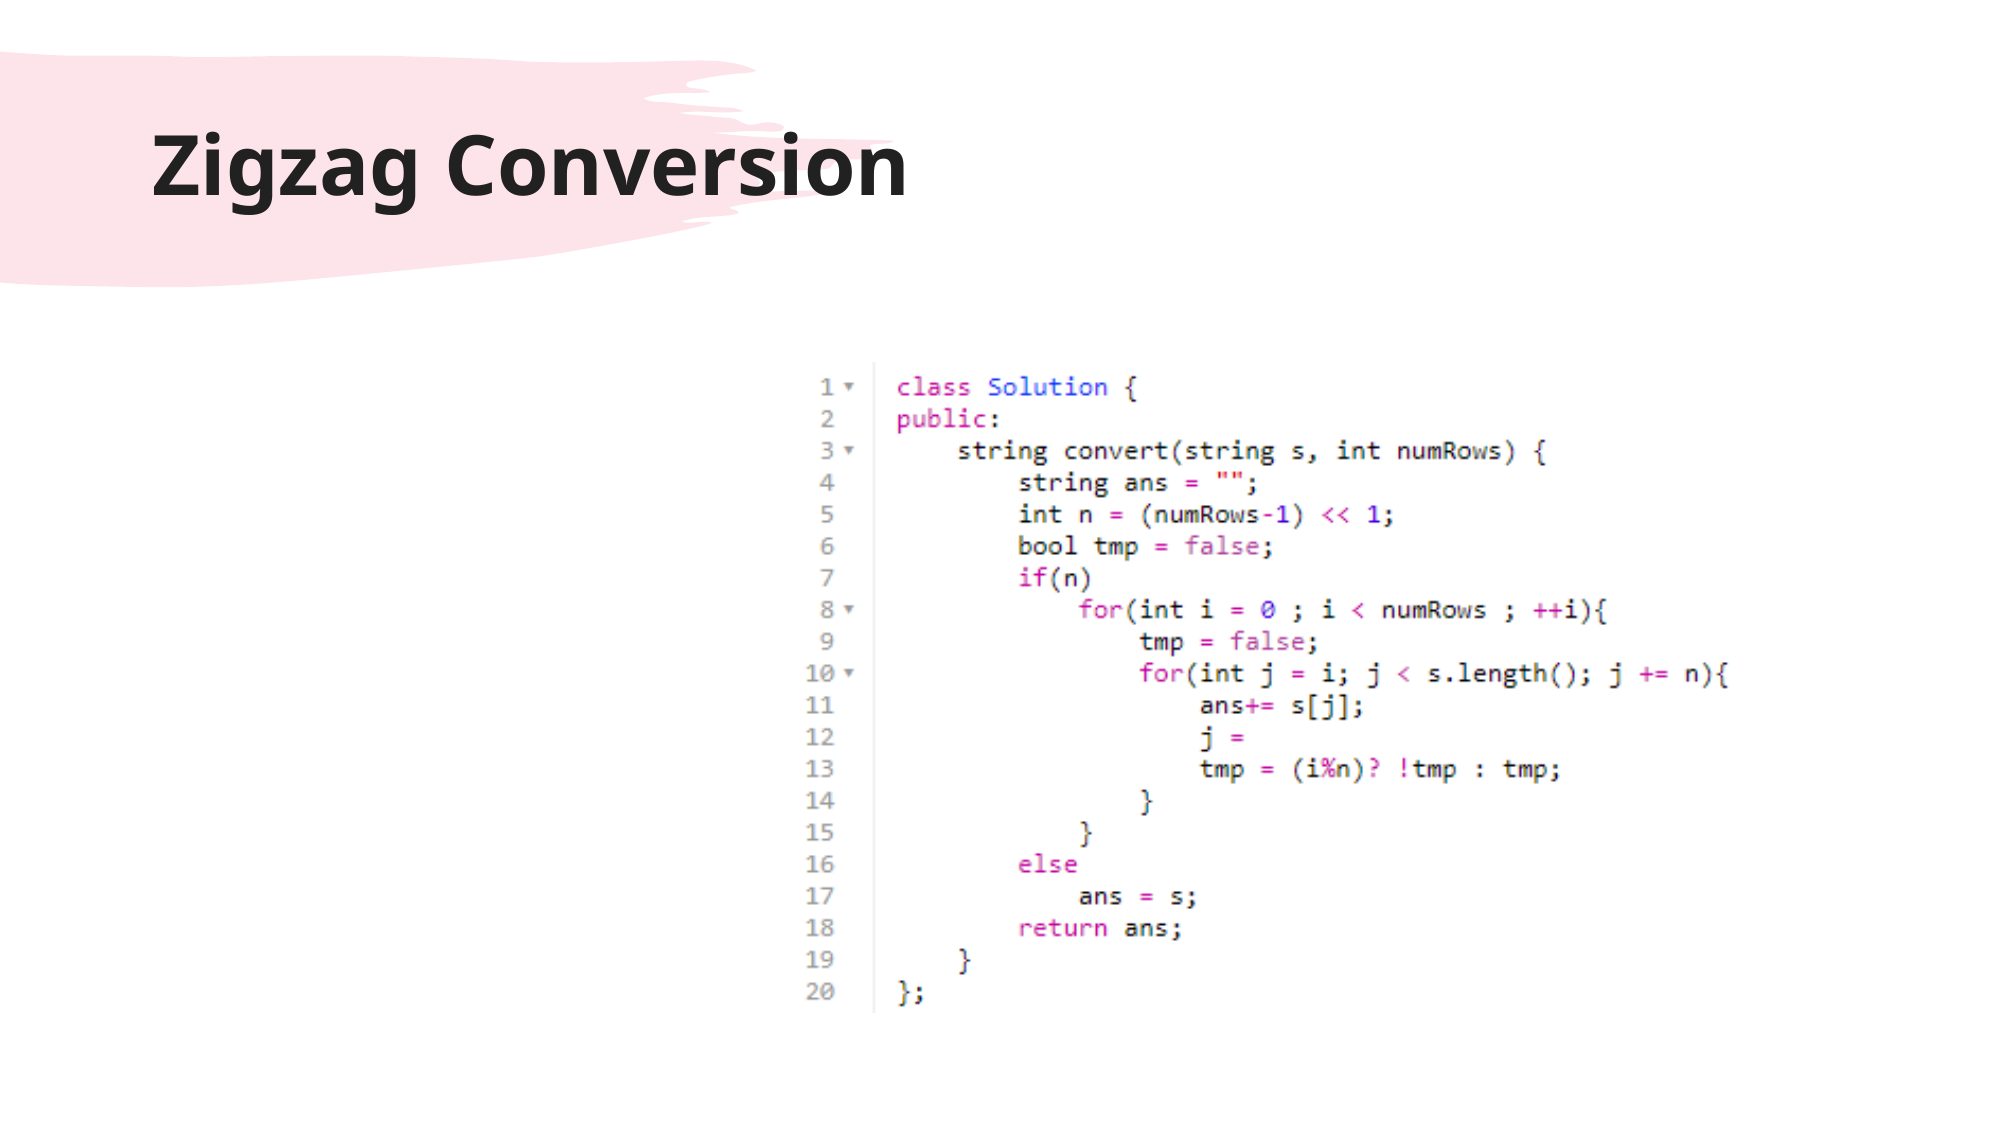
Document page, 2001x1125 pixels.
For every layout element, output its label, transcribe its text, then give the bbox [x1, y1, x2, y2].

picture [776, 362, 1753, 1013]
title Zigzag Conversion [137, 59, 1863, 278]
